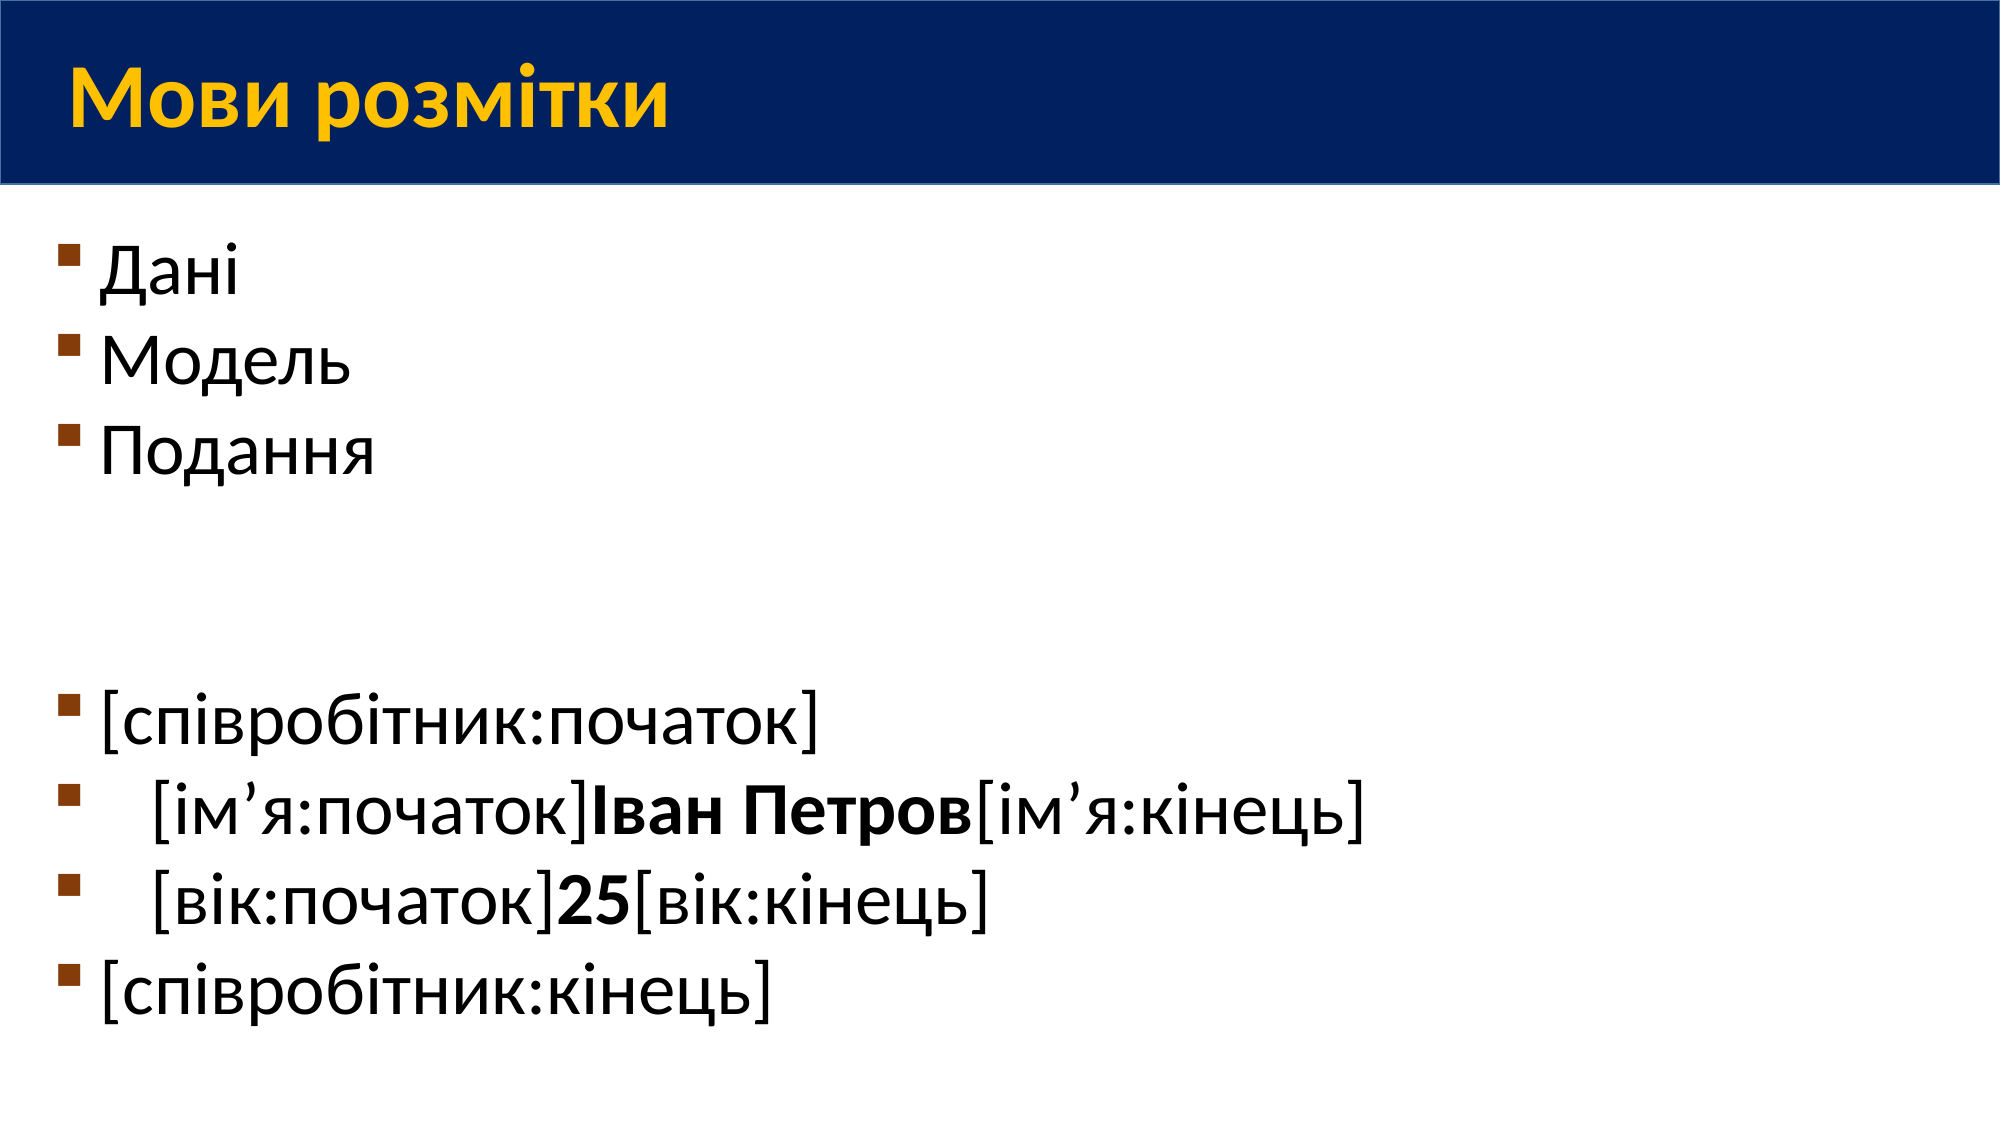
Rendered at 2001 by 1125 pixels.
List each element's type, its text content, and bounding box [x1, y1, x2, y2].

text_box Дані Модель Подання [співробітник:початок] [ім’я:початок]Іван Петров[ім’я:кінець] [вік:початок]25[вік:кінець] [співробітник:кінець] [38, 212, 1591, 1038]
text_box Мови розмітки [52, 28, 1972, 154]
text_box [0, 0, 2000, 185]
